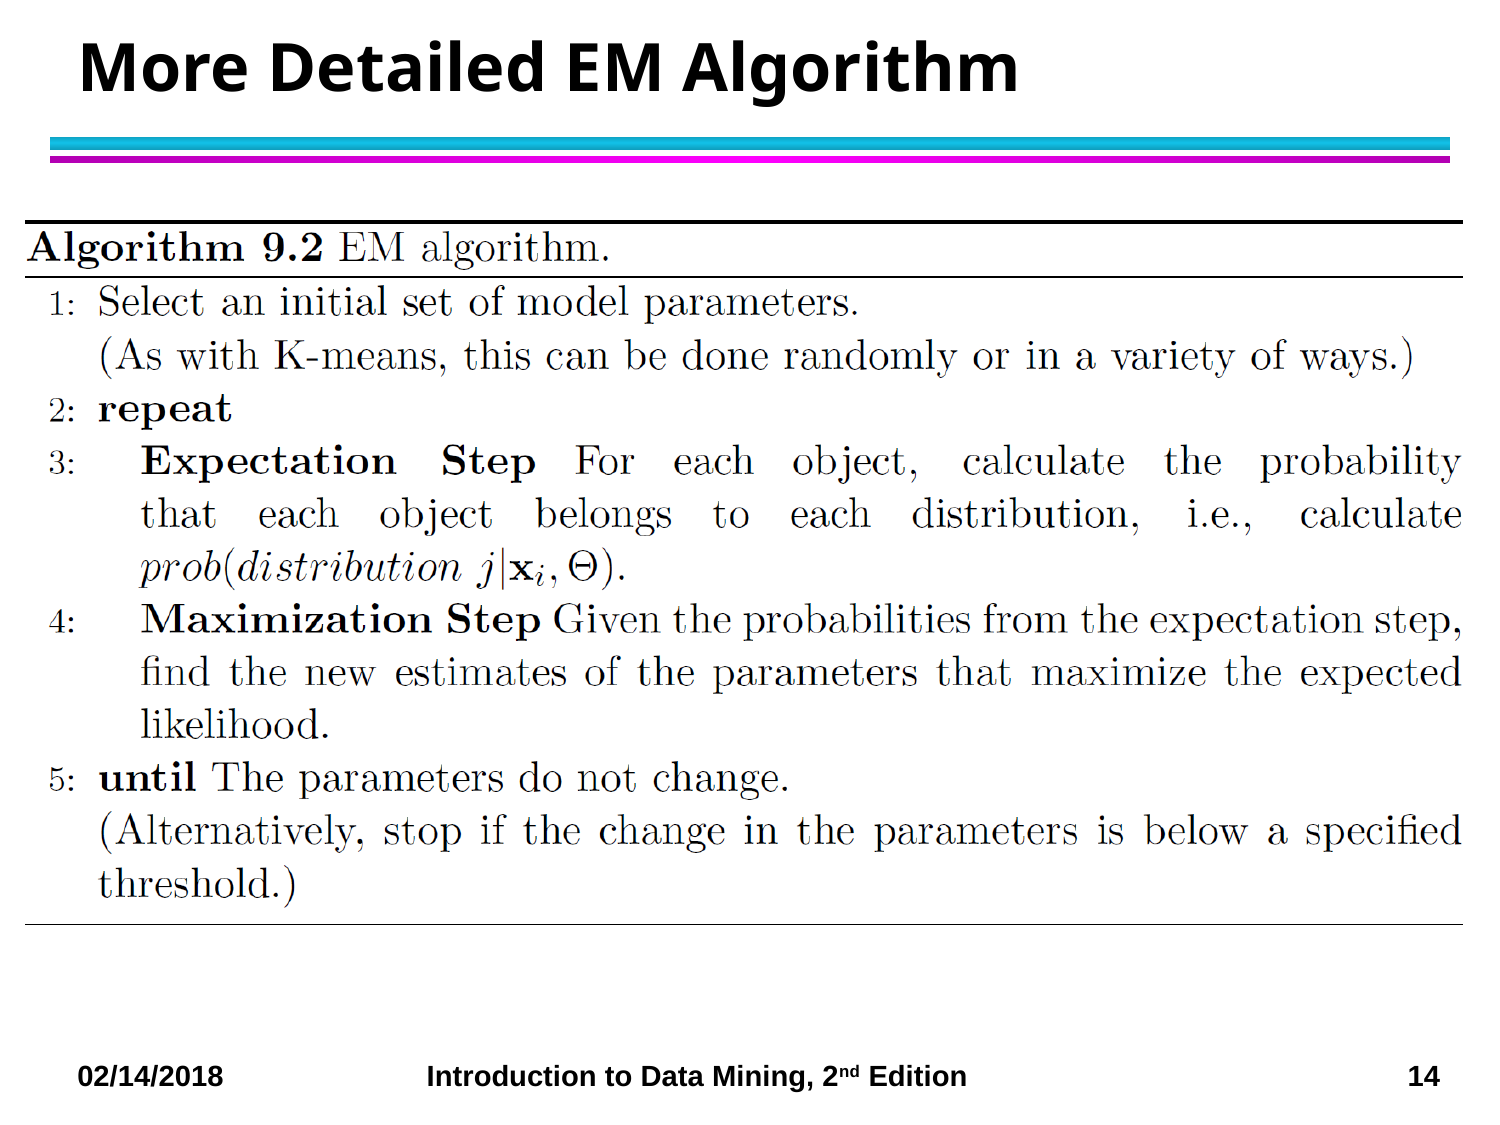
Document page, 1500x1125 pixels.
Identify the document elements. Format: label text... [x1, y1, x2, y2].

title More Detailed EM Algorithm [62, 24, 1421, 113]
picture [0, 210, 1500, 953]
